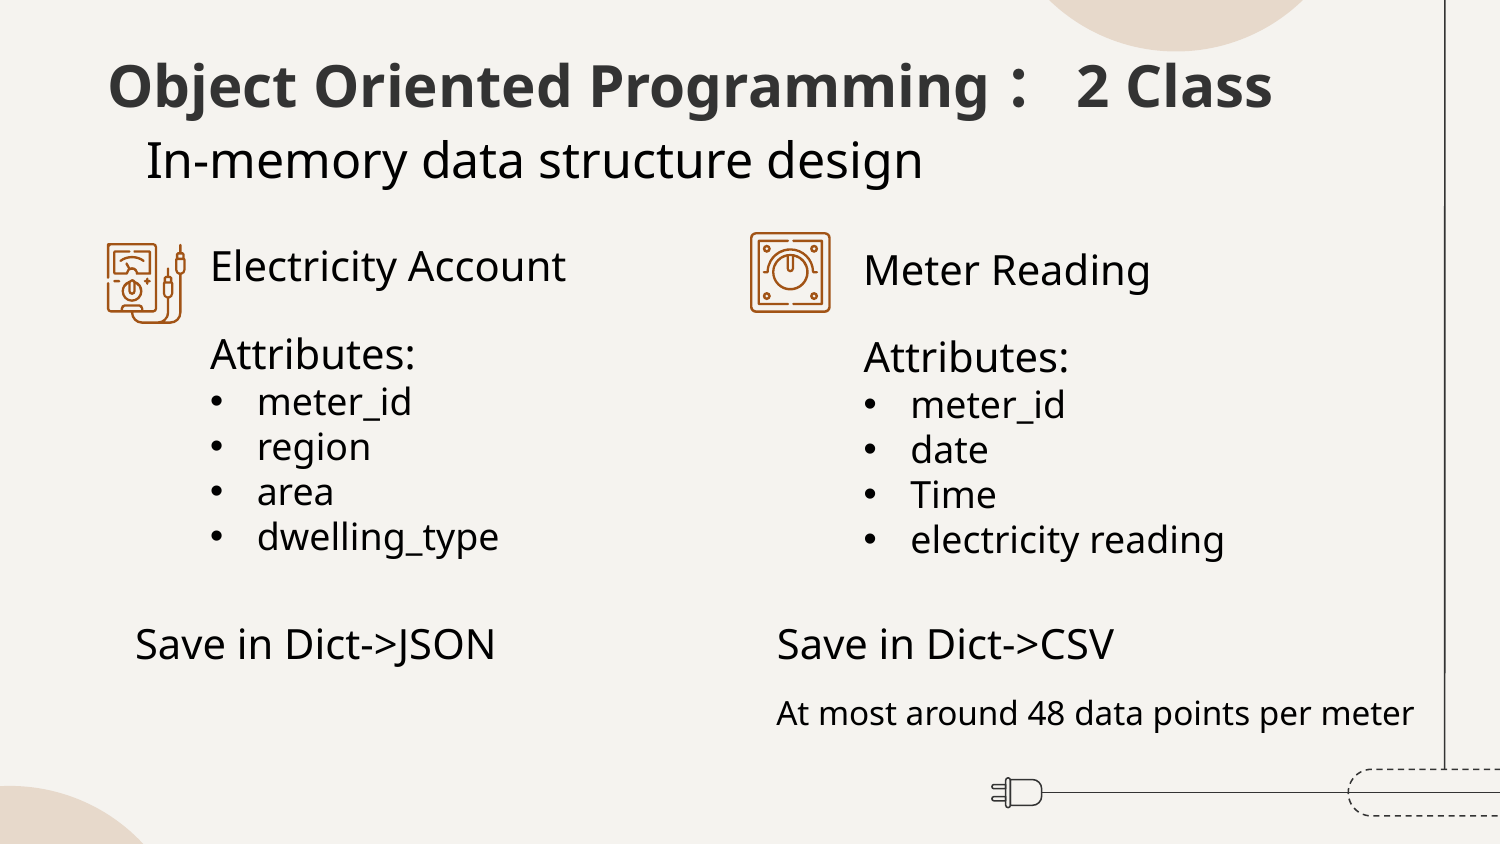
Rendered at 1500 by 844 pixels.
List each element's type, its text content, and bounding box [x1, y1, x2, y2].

text_box In-memory data structure design [131, 121, 953, 197]
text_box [825, 231, 1478, 572]
text_box Save in Dict->JSON [120, 610, 512, 676]
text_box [106, 231, 824, 602]
text_box At most around 48 data points per meter [761, 684, 1431, 740]
text_box Save in Dict->CSV [762, 610, 1130, 676]
title Object Oriented Programming：2 Class [92, 34, 1357, 129]
